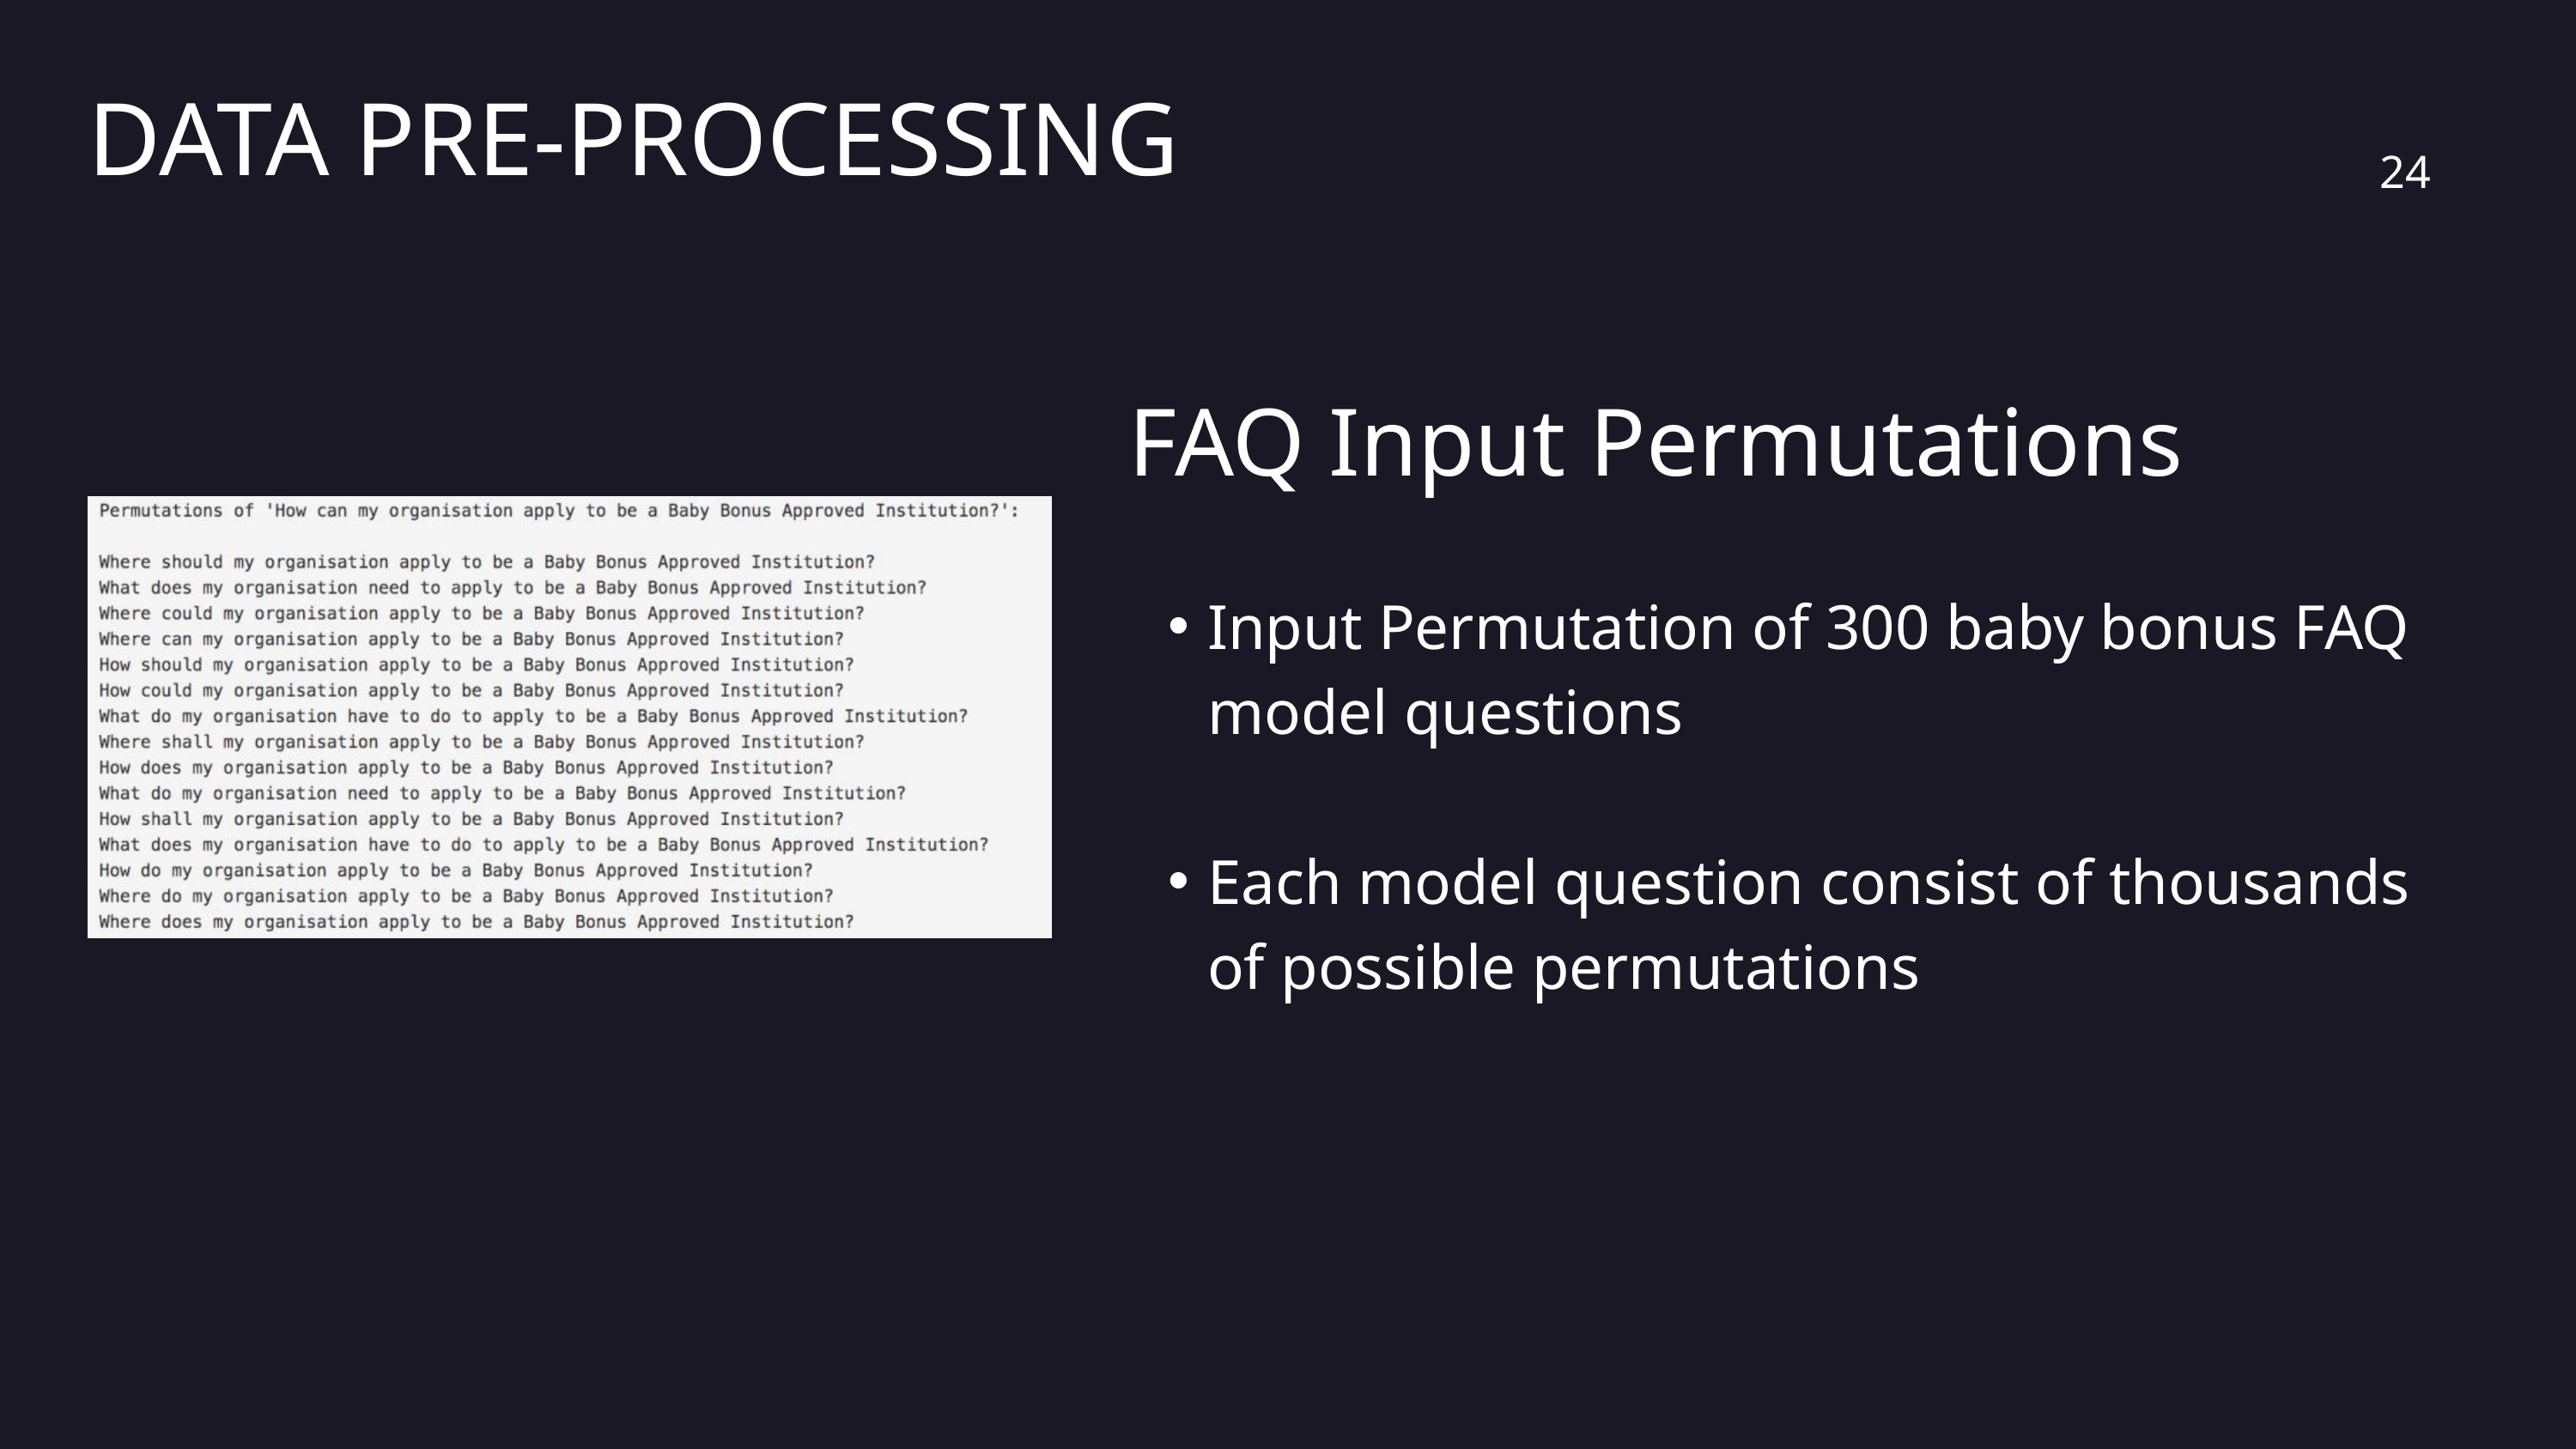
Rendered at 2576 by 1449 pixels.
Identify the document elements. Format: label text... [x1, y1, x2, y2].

text_box 24 [2251, 143, 2432, 197]
text_box FAQ Input Permutations [1128, 391, 2204, 494]
picture [88, 496, 1052, 938]
text_box DATA PRE-PROCESSING [88, 85, 2087, 197]
text_box Input Permutation of 300 baby bonus FAQ model questions Each model question consist of thousands of possible permutations [1128, 576, 2432, 1085]
